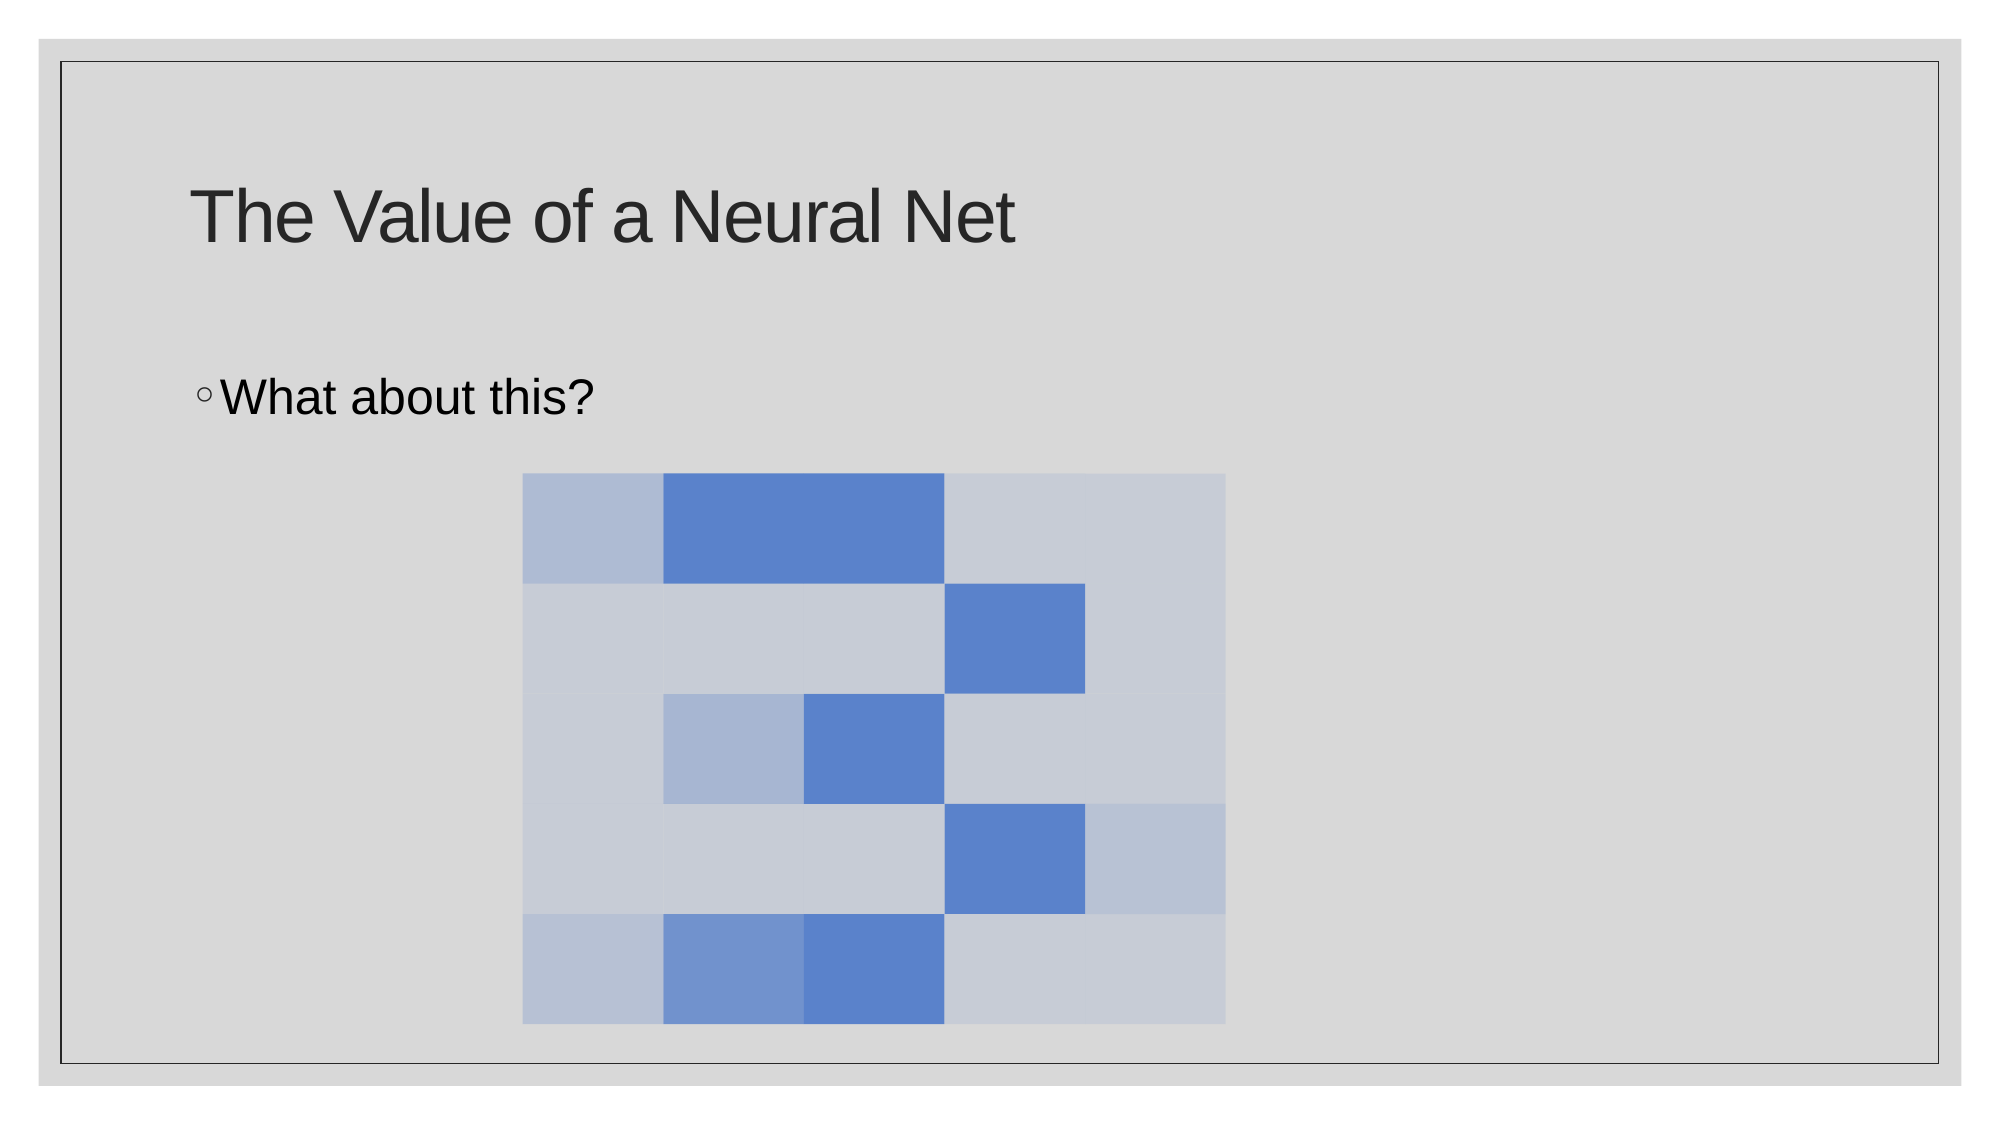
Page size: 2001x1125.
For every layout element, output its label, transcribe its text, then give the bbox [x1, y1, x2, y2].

title The Value of a Neural Net [174, 105, 1825, 331]
list What about this? [174, 345, 1825, 977]
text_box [522, 473, 1226, 1025]
